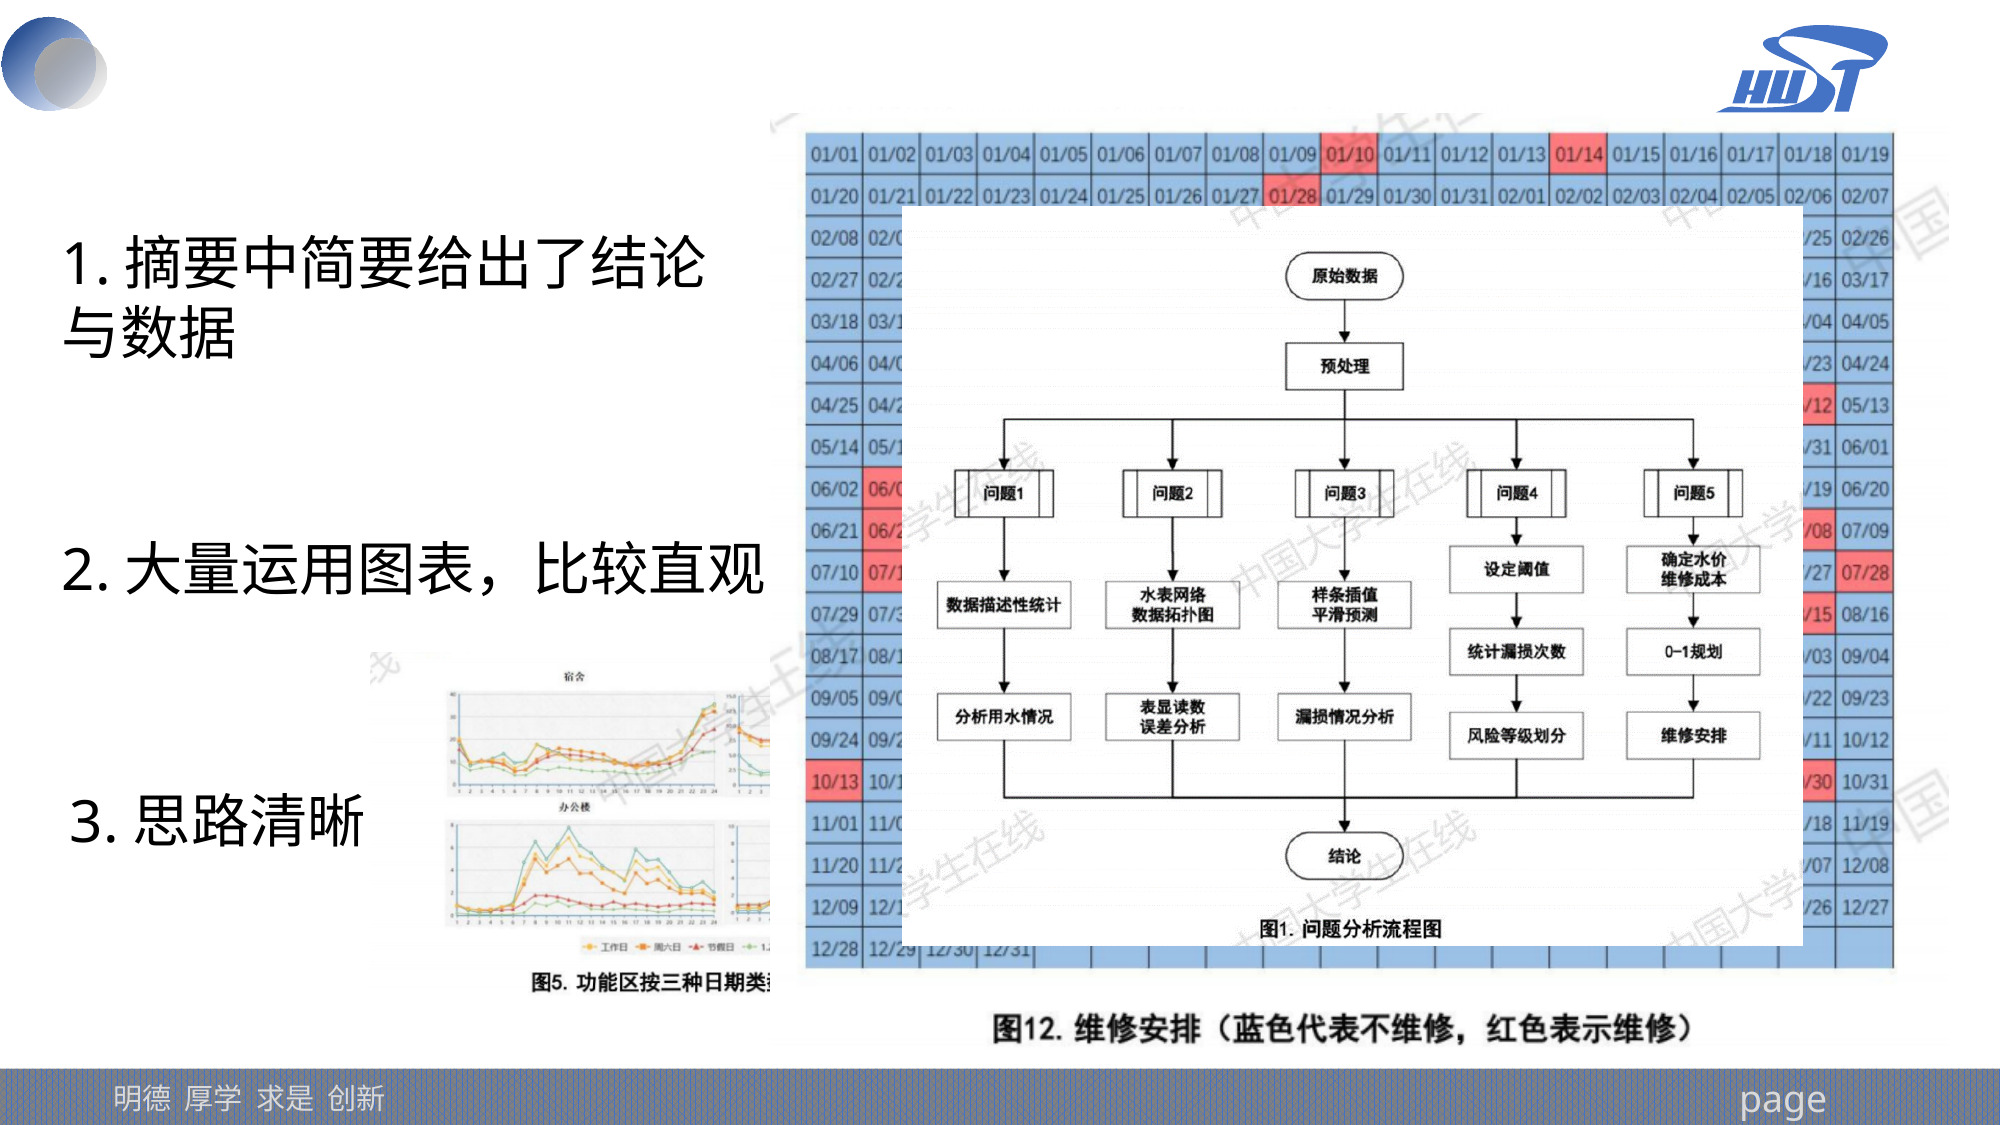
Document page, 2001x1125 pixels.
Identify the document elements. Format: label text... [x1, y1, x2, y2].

text_box 3.思路清晰 [55, 776, 370, 862]
text_box 2.大量运用图表，比较直观 [47, 524, 770, 610]
text_box 1.摘要中简要给出了结论与数据 [47, 219, 770, 374]
picture [370, 107, 1949, 1065]
